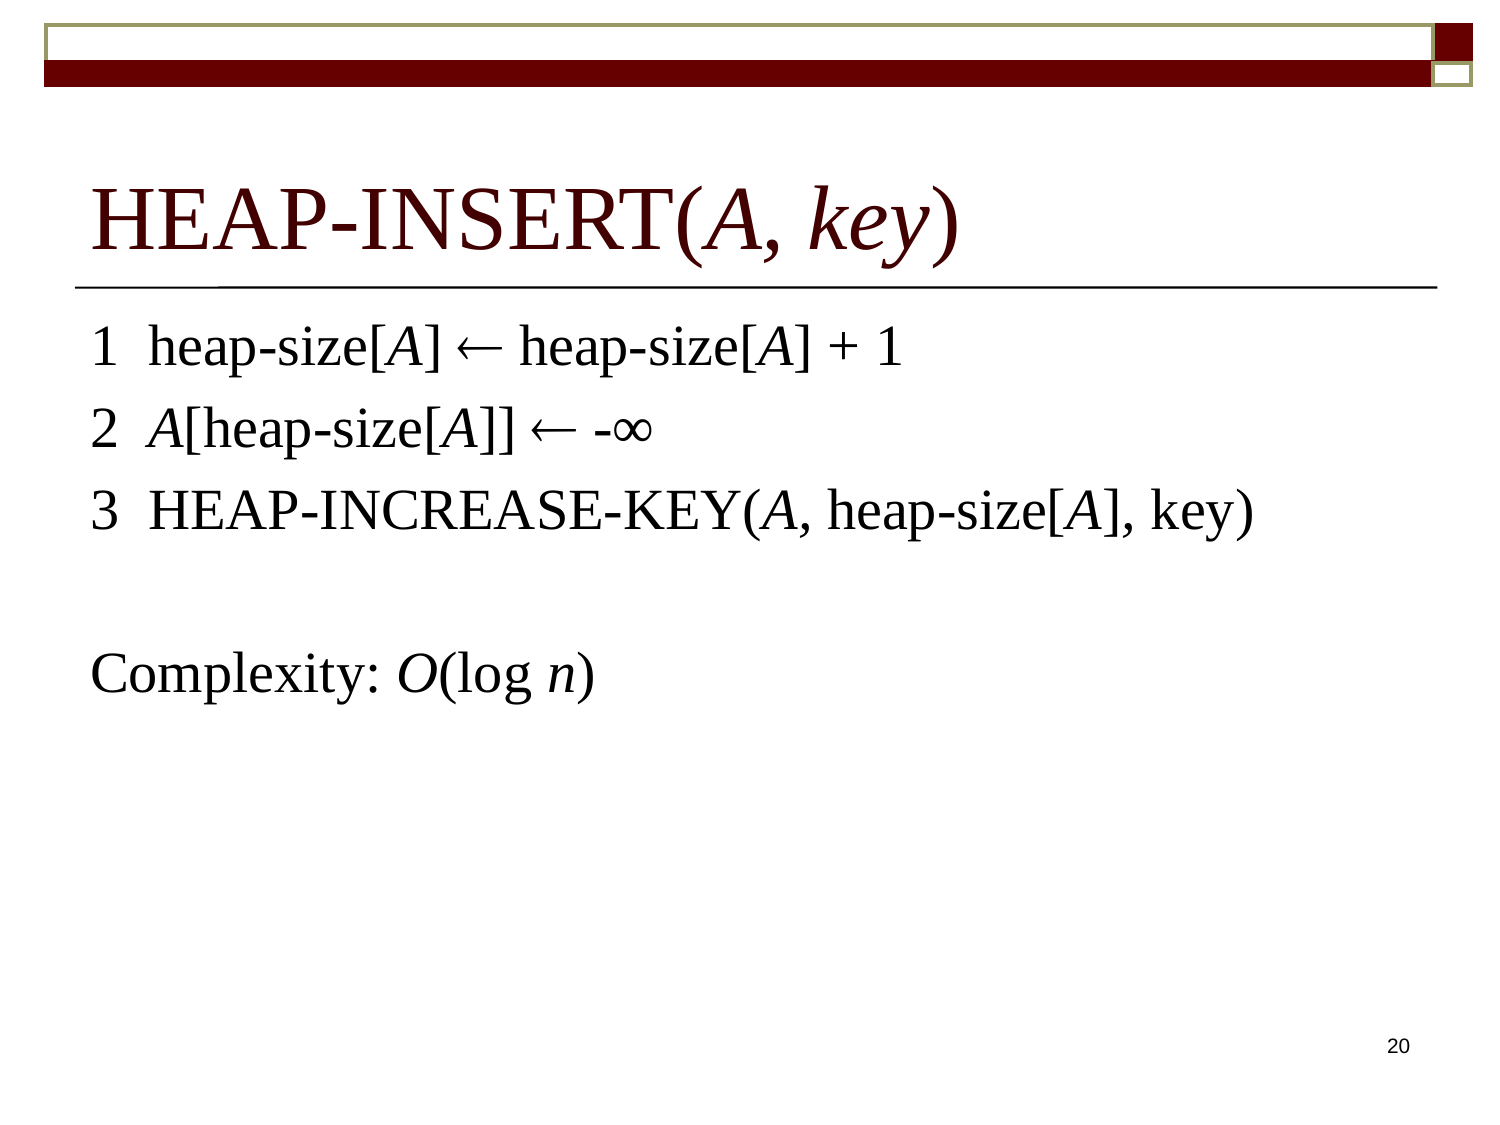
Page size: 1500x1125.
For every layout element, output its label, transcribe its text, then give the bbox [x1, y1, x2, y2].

list 1 heap-size[A]  heap-size[A] + 1 2 A[heap-size[A]]  -∞ 3 HEAP-INCREASE-KEY(A, heap-size[A], key) Complexity: O(log n) [75, 299, 1425, 1006]
title HEAP-INSERT(A, key) [75, 87, 1425, 275]
slide_number 20 [1112, 1025, 1425, 1100]
